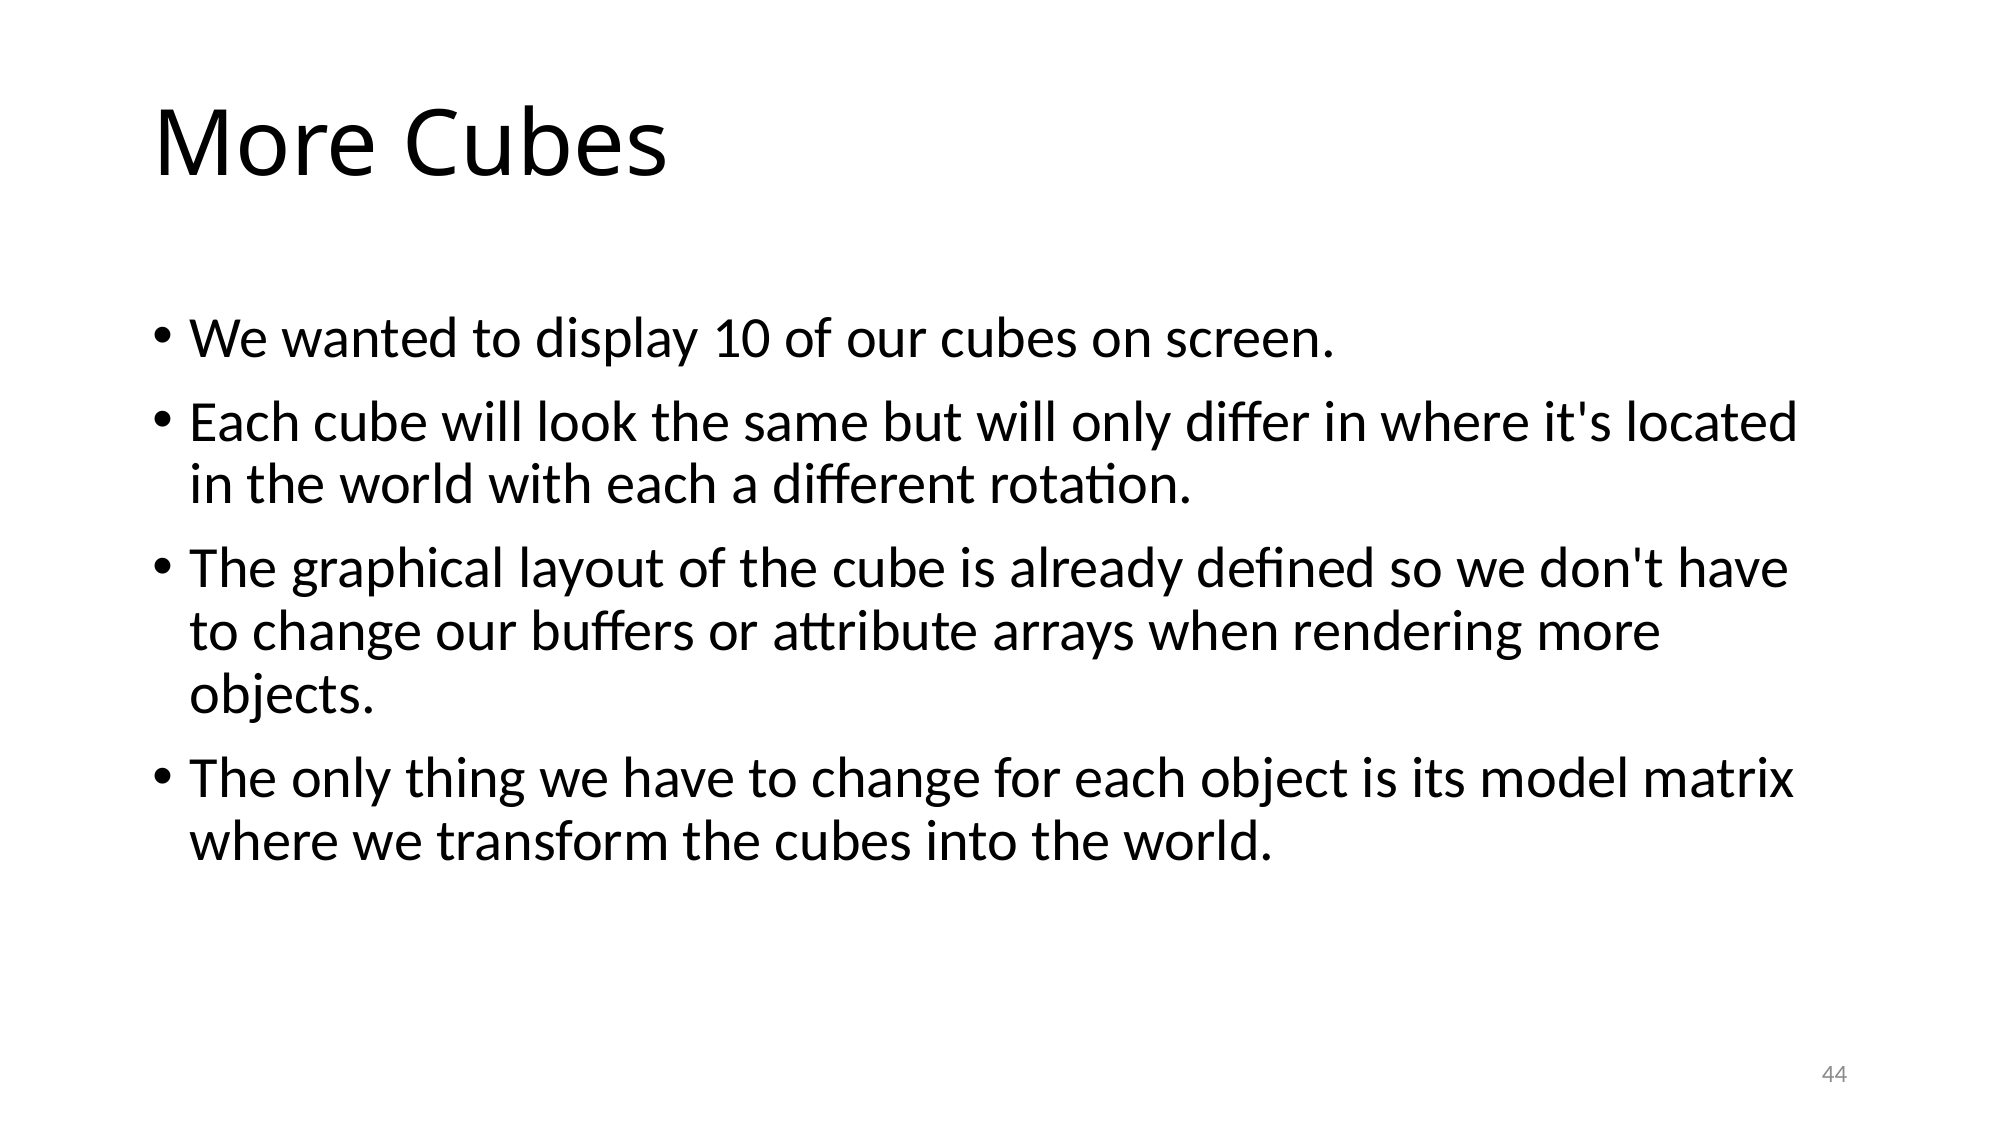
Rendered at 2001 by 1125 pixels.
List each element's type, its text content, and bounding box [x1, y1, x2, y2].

title More Cubes [137, 59, 1863, 233]
slide_number 44 [1412, 1042, 1863, 1103]
list We wanted to display 10 of our cubes on screen. Each cube will look the same but will only differ in where it's located in the world with each a different rotation. The graphical layout of the cube is already defined so we don't have to change our buffers or attribute arrays when rendering more objects. The only thing we have to change for each object is its model matrix where we transform the cubes into the world. [137, 299, 1863, 953]
